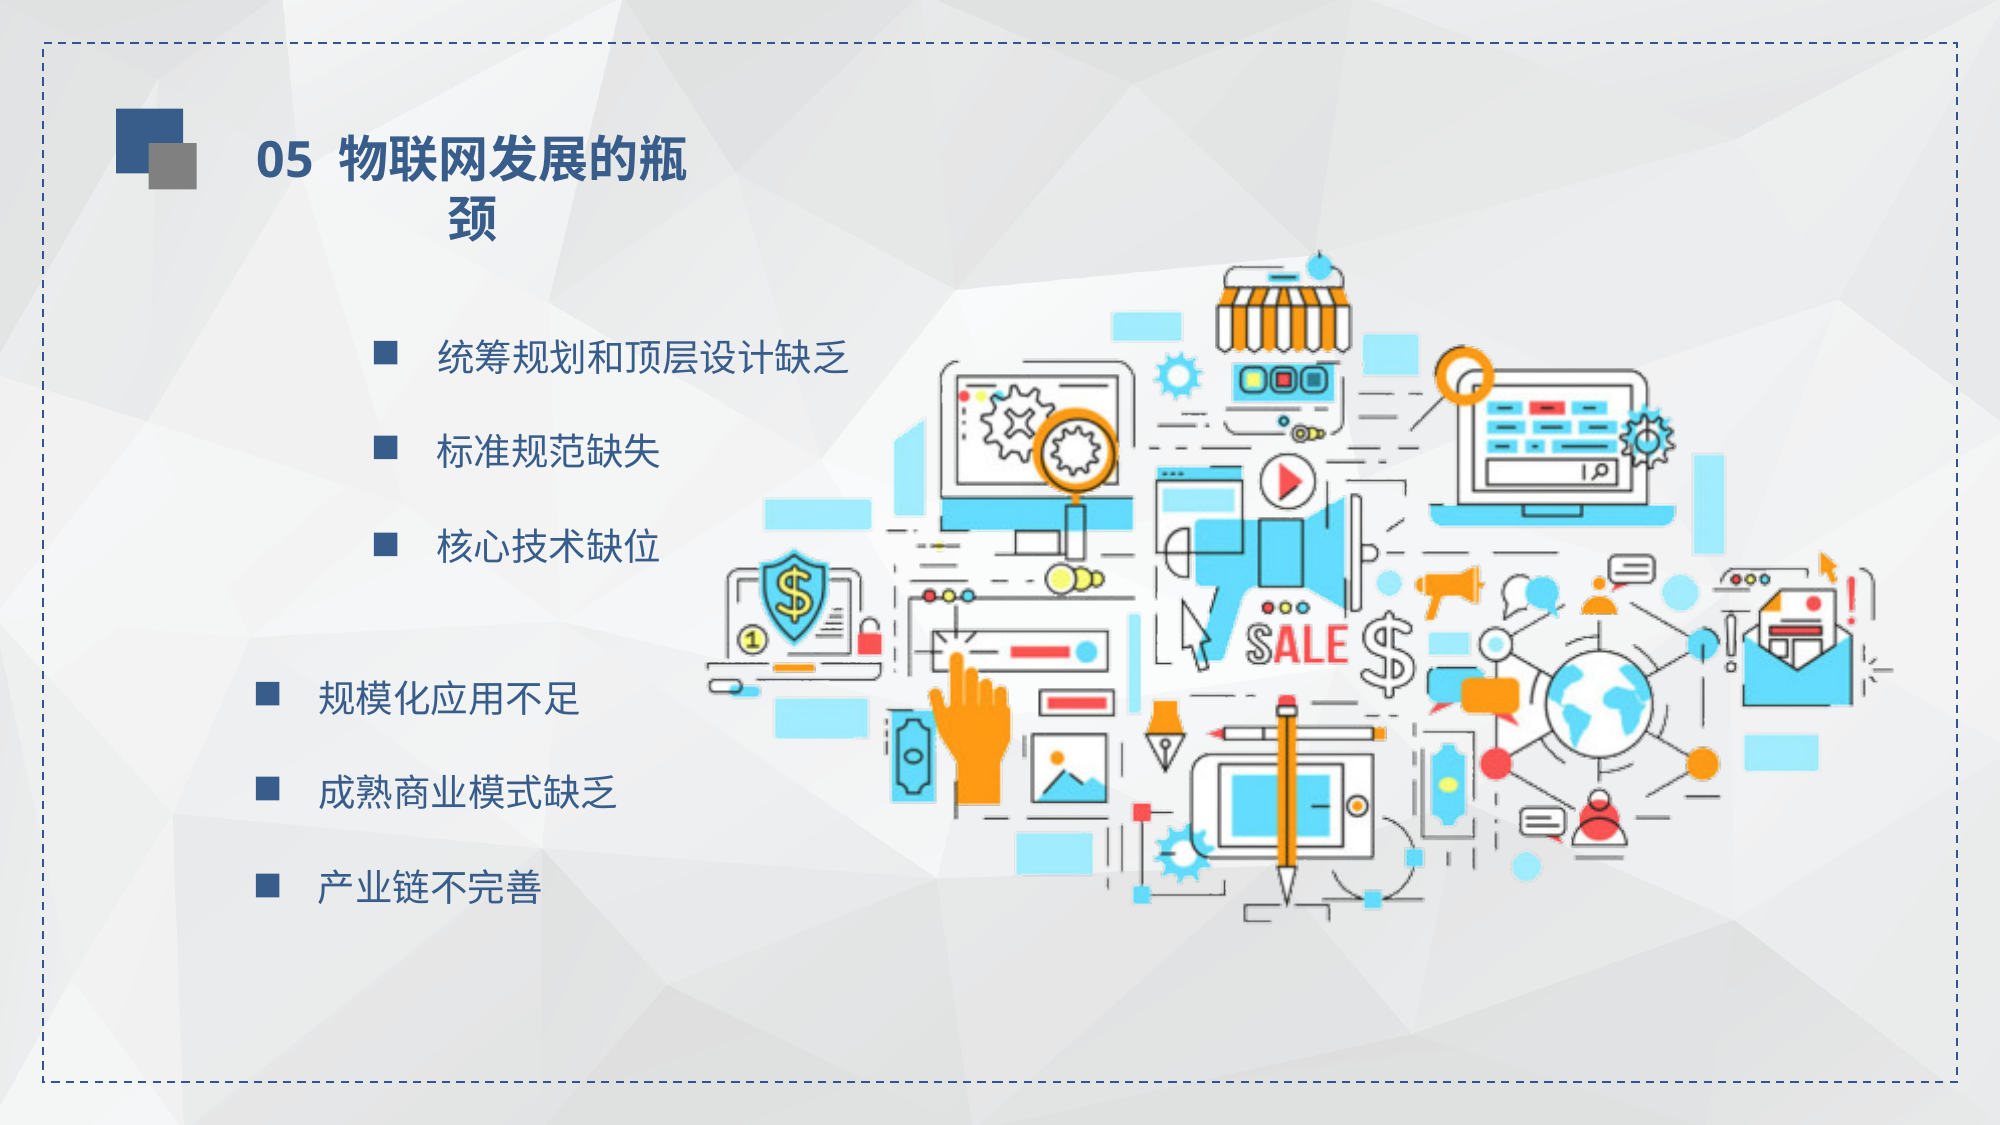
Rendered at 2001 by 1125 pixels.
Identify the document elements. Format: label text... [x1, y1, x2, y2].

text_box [373, 515, 647, 576]
text_box 05 物联网发展的瓶颈 [220, 120, 725, 256]
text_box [373, 420, 647, 482]
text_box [255, 761, 635, 823]
picture [0, 0, 2000, 1125]
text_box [255, 856, 560, 917]
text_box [373, 326, 647, 387]
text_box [116, 108, 197, 190]
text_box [255, 667, 598, 728]
